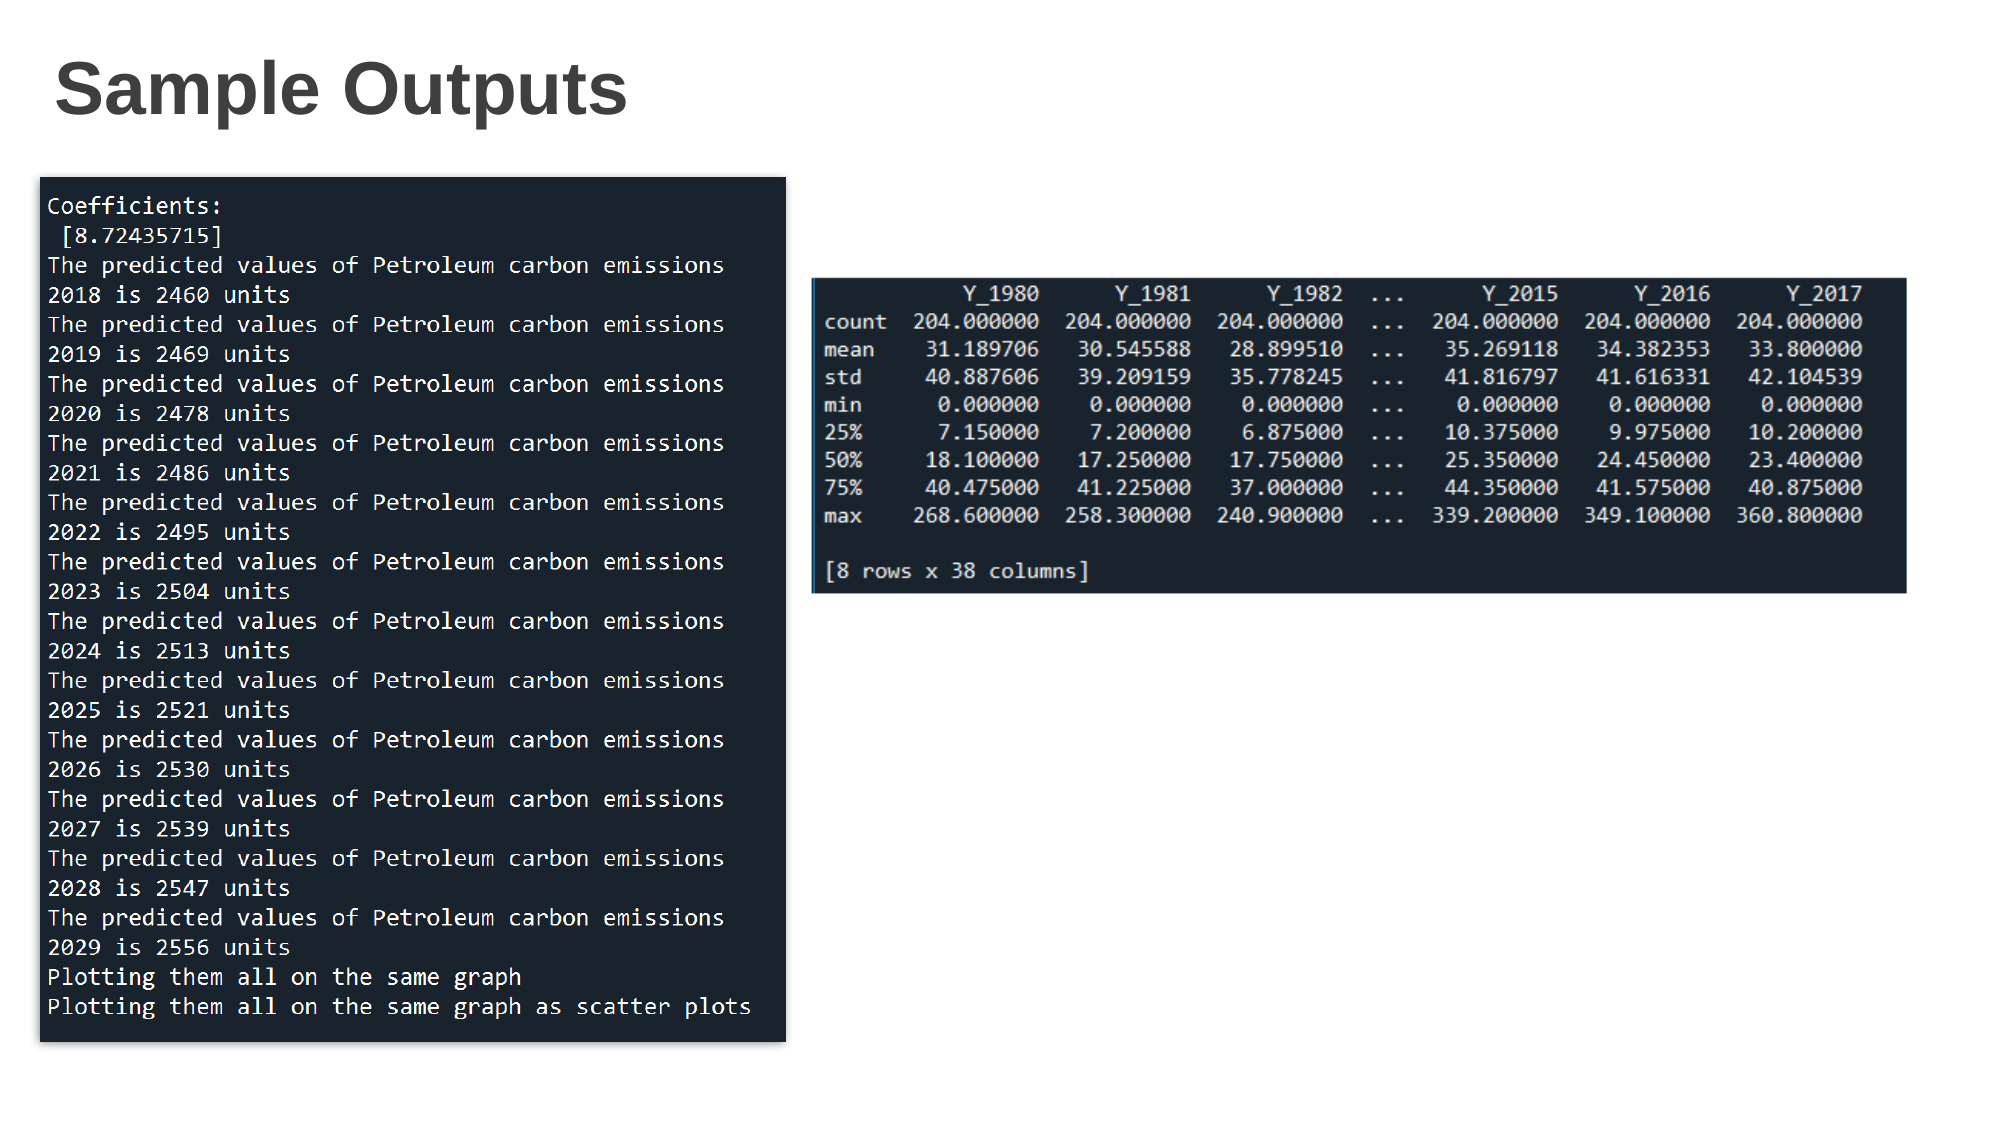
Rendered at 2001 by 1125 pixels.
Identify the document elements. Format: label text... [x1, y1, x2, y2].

text_box Sample Outputs [40, 32, 766, 176]
picture [39, 32, 1907, 1086]
